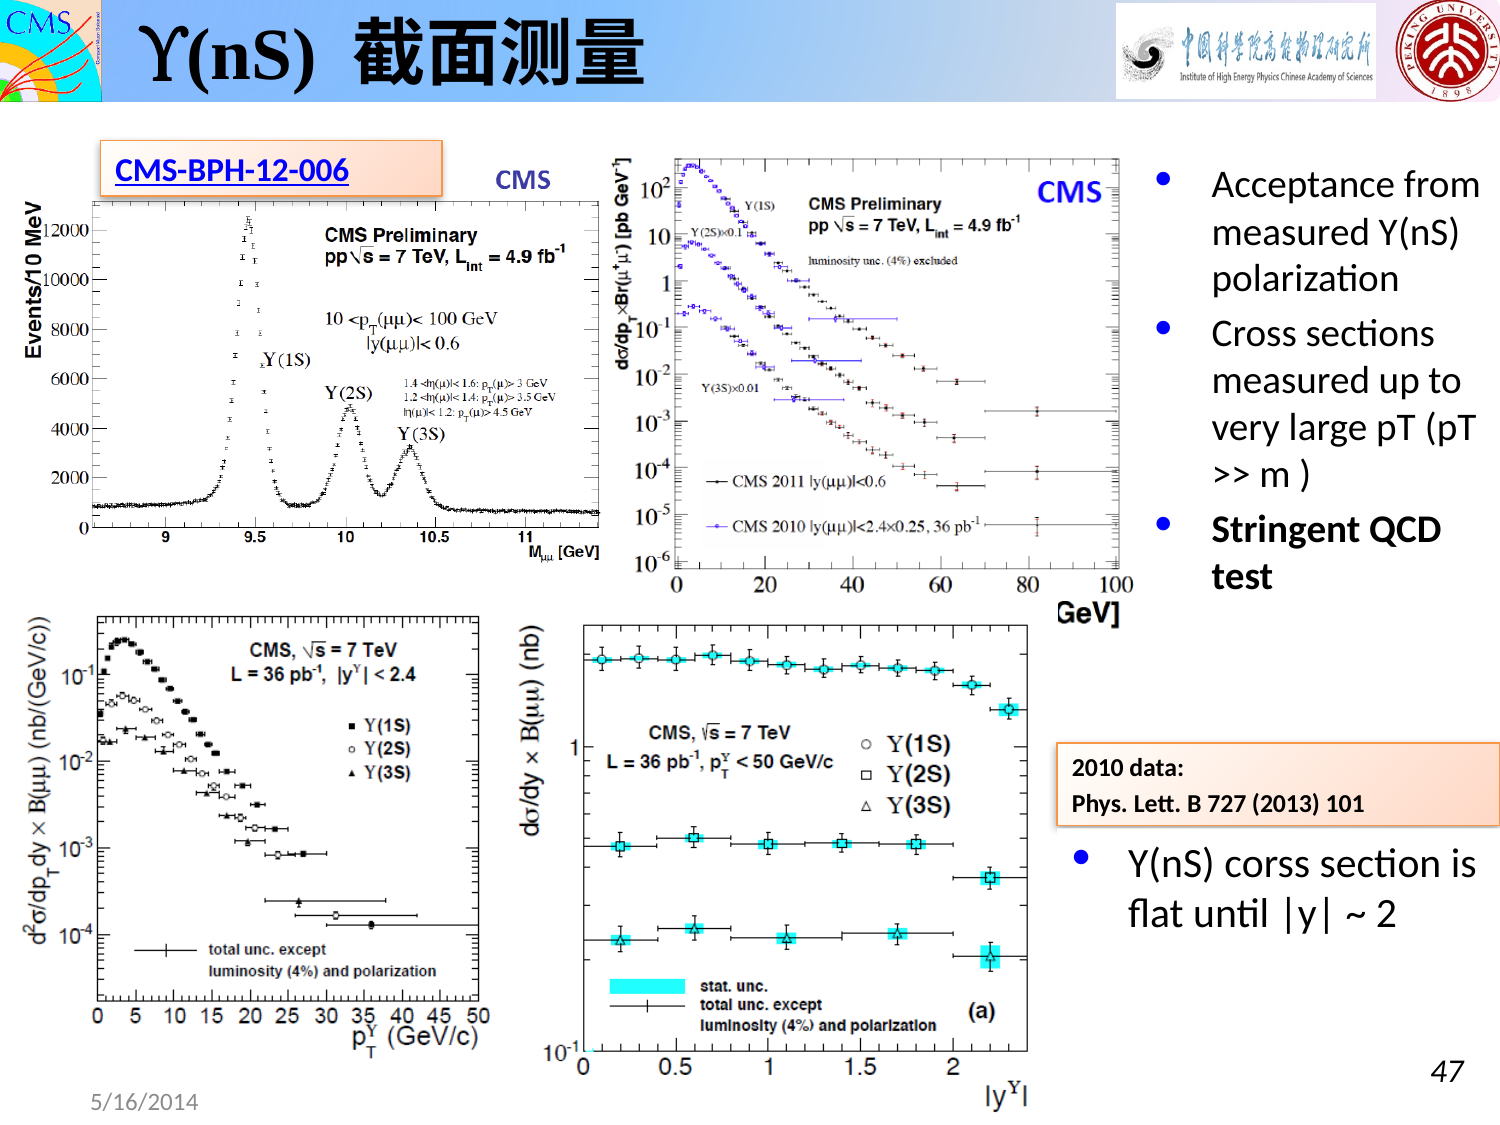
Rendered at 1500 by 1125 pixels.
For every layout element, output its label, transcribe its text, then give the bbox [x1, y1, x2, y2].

picture [0, 0, 125, 102]
picture [5, 136, 1139, 1119]
slide_number 47 [1399, 1046, 1495, 1091]
list CMS-BPH-12-006 [100, 140, 443, 148]
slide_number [75, 1082, 425, 1118]
title (nS) 截面测量 [125, 0, 1117, 102]
picture [1117, 0, 1500, 102]
text_box Y(nS) corss section is flat until |y| ~ 2 [1064, 827, 1500, 1001]
text_box 2010 data: Phys. Lett. B 727 (2013) 101 [1064, 742, 1500, 826]
text_box Acceptance from measured Y(nS) polarization Cross sections measured up to very large pT (pT >> m ) Stringent QCD test [1145, 150, 1500, 616]
